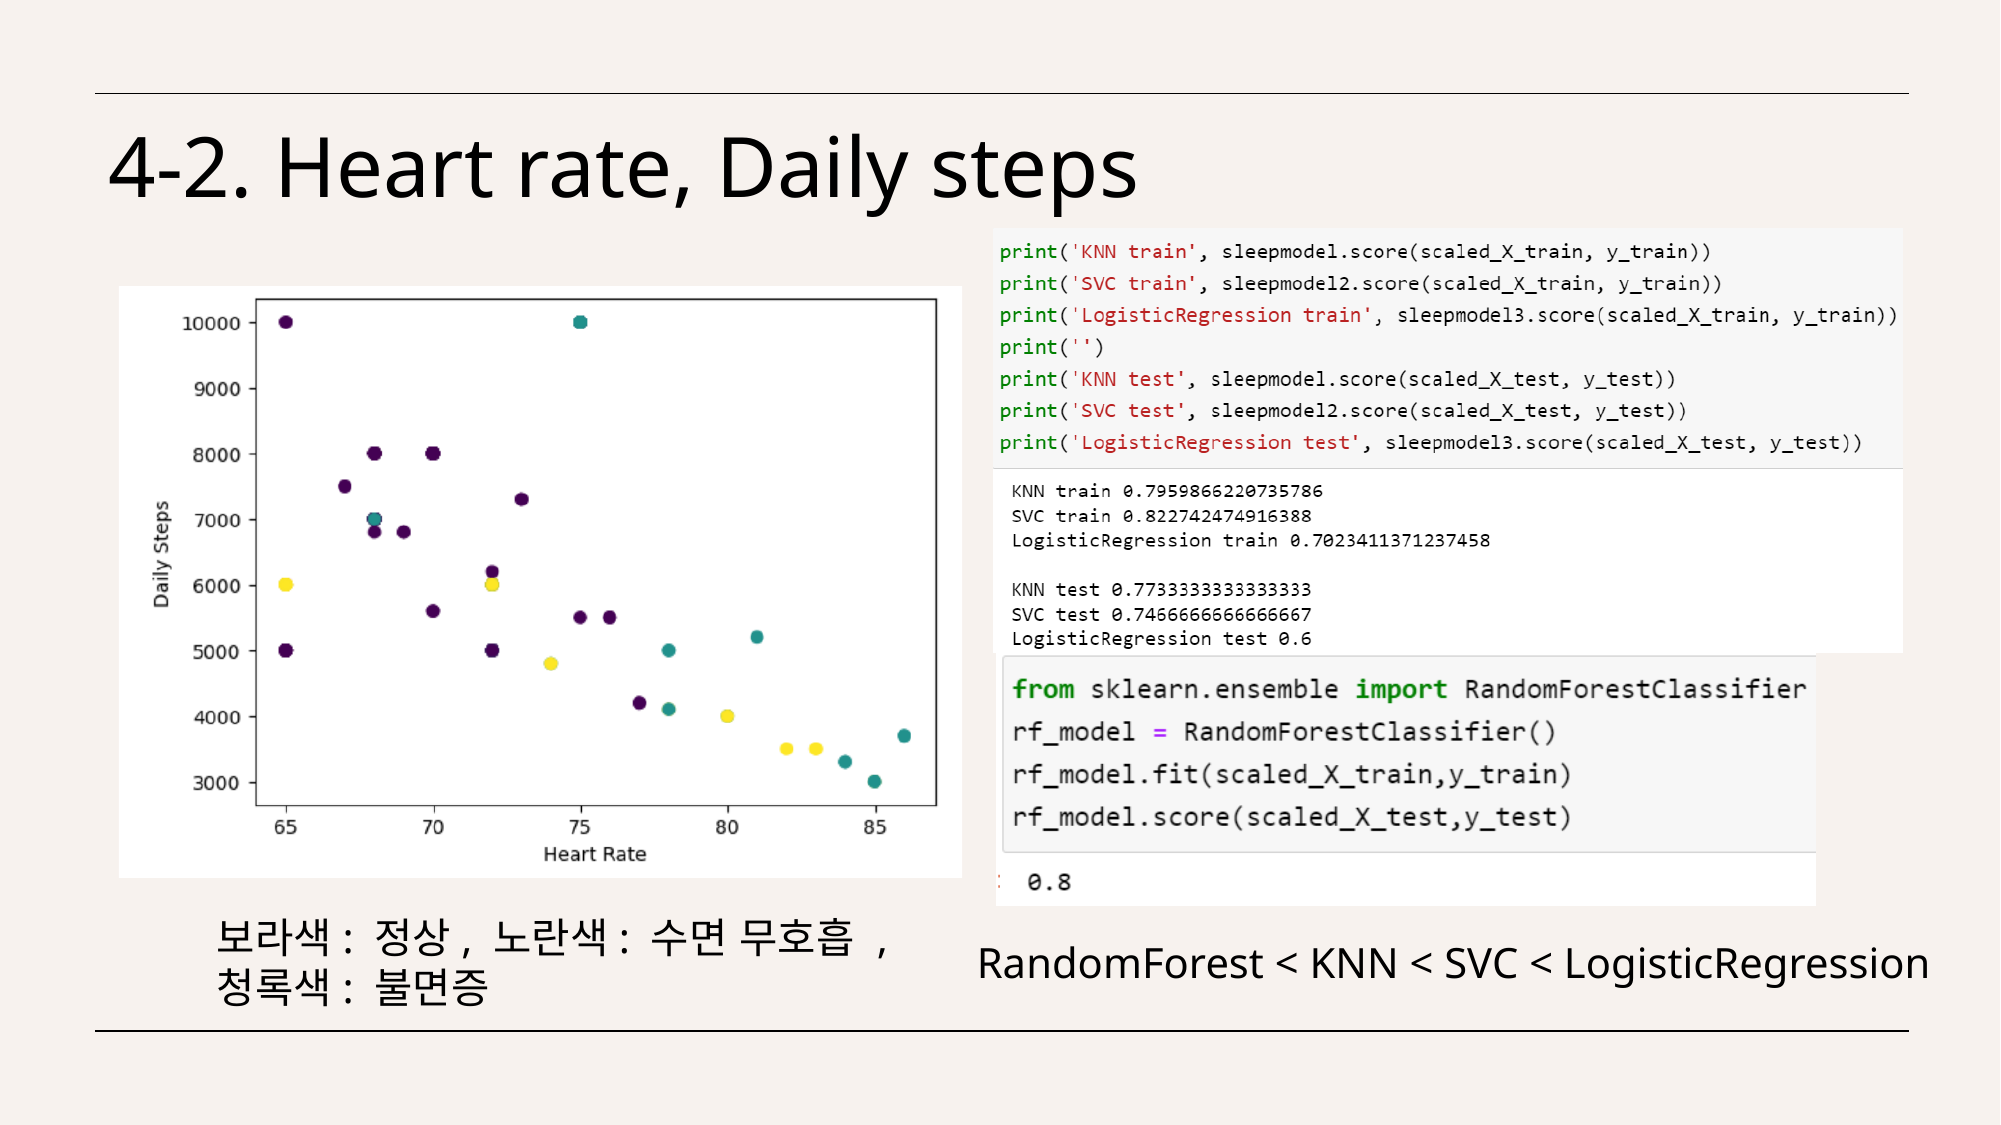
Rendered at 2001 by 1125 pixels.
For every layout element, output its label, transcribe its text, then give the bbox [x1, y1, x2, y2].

text_box 보라색: 정상, 노란색: 수면 무호흡 , 청록색: 불면증 [201, 896, 909, 1030]
title 4-2. Heart rate, Daily steps [93, 117, 1907, 252]
picture [992, 227, 1903, 906]
text_box RandomForest < KNN < SVC < LogisticRegression [961, 921, 1984, 1005]
picture [118, 286, 963, 879]
